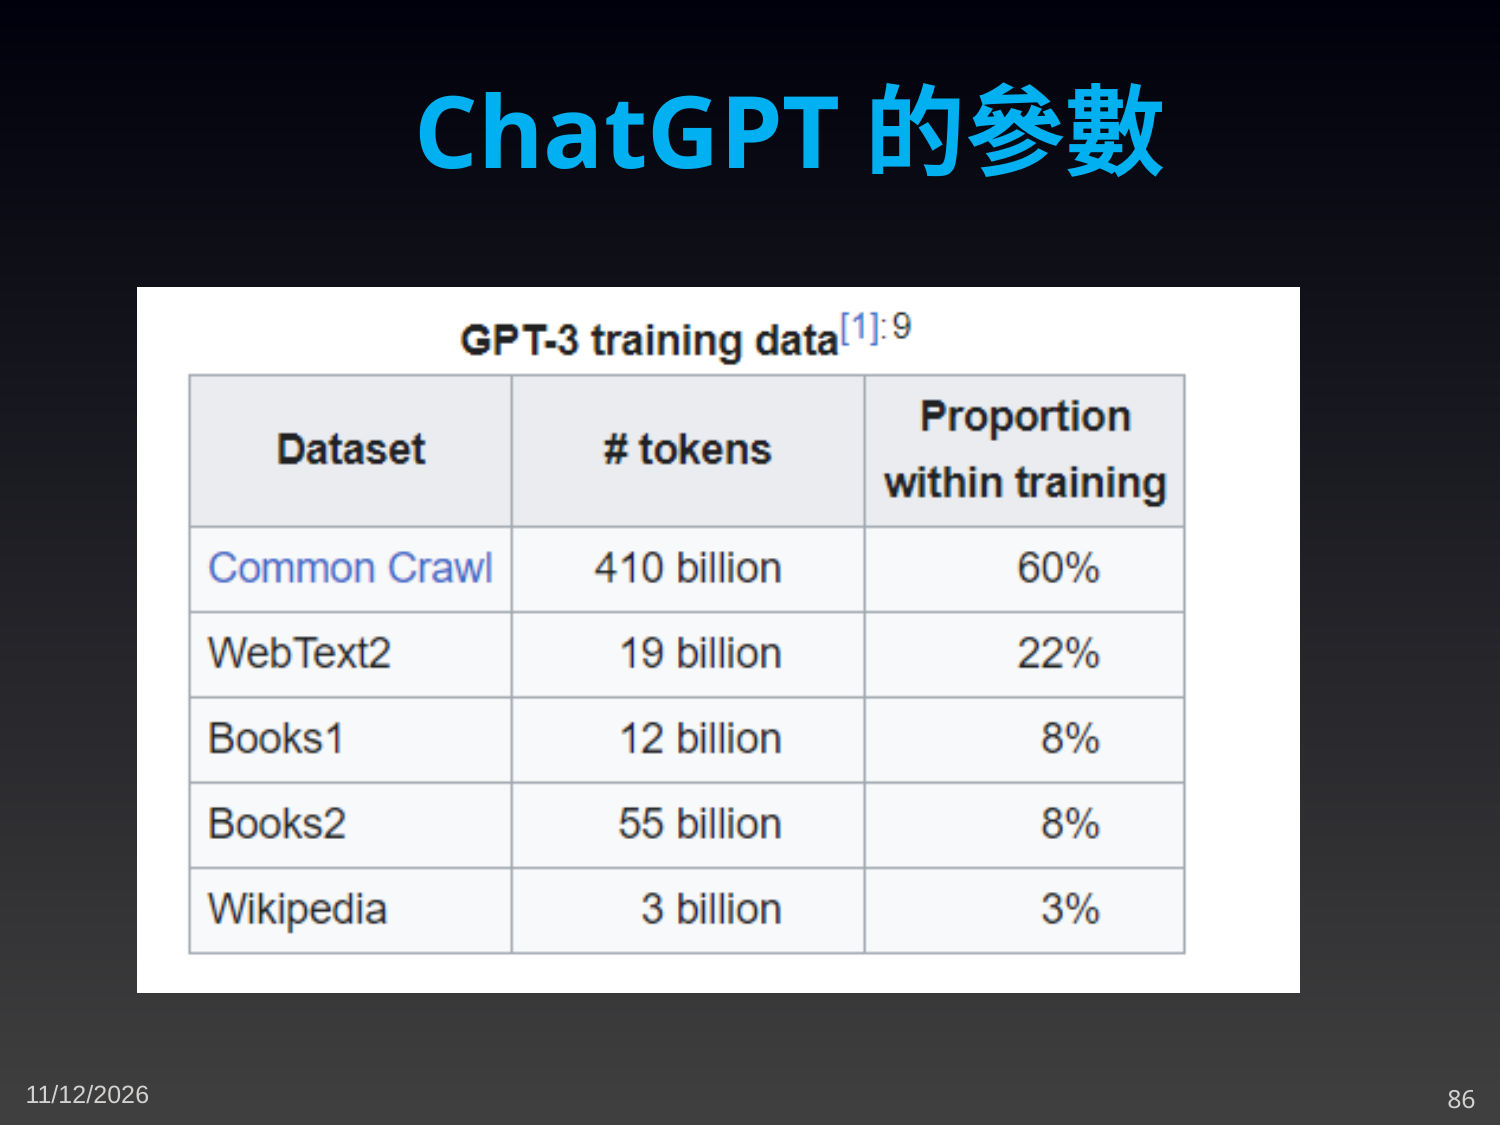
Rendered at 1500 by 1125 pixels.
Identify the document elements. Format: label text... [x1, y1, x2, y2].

slide_number 86 [1340, 1075, 1491, 1117]
text_box ChatGPT的參數 [399, 41, 1288, 204]
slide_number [10, 1075, 411, 1117]
text_box [420, 19, 1346, 183]
picture [137, 287, 1301, 994]
